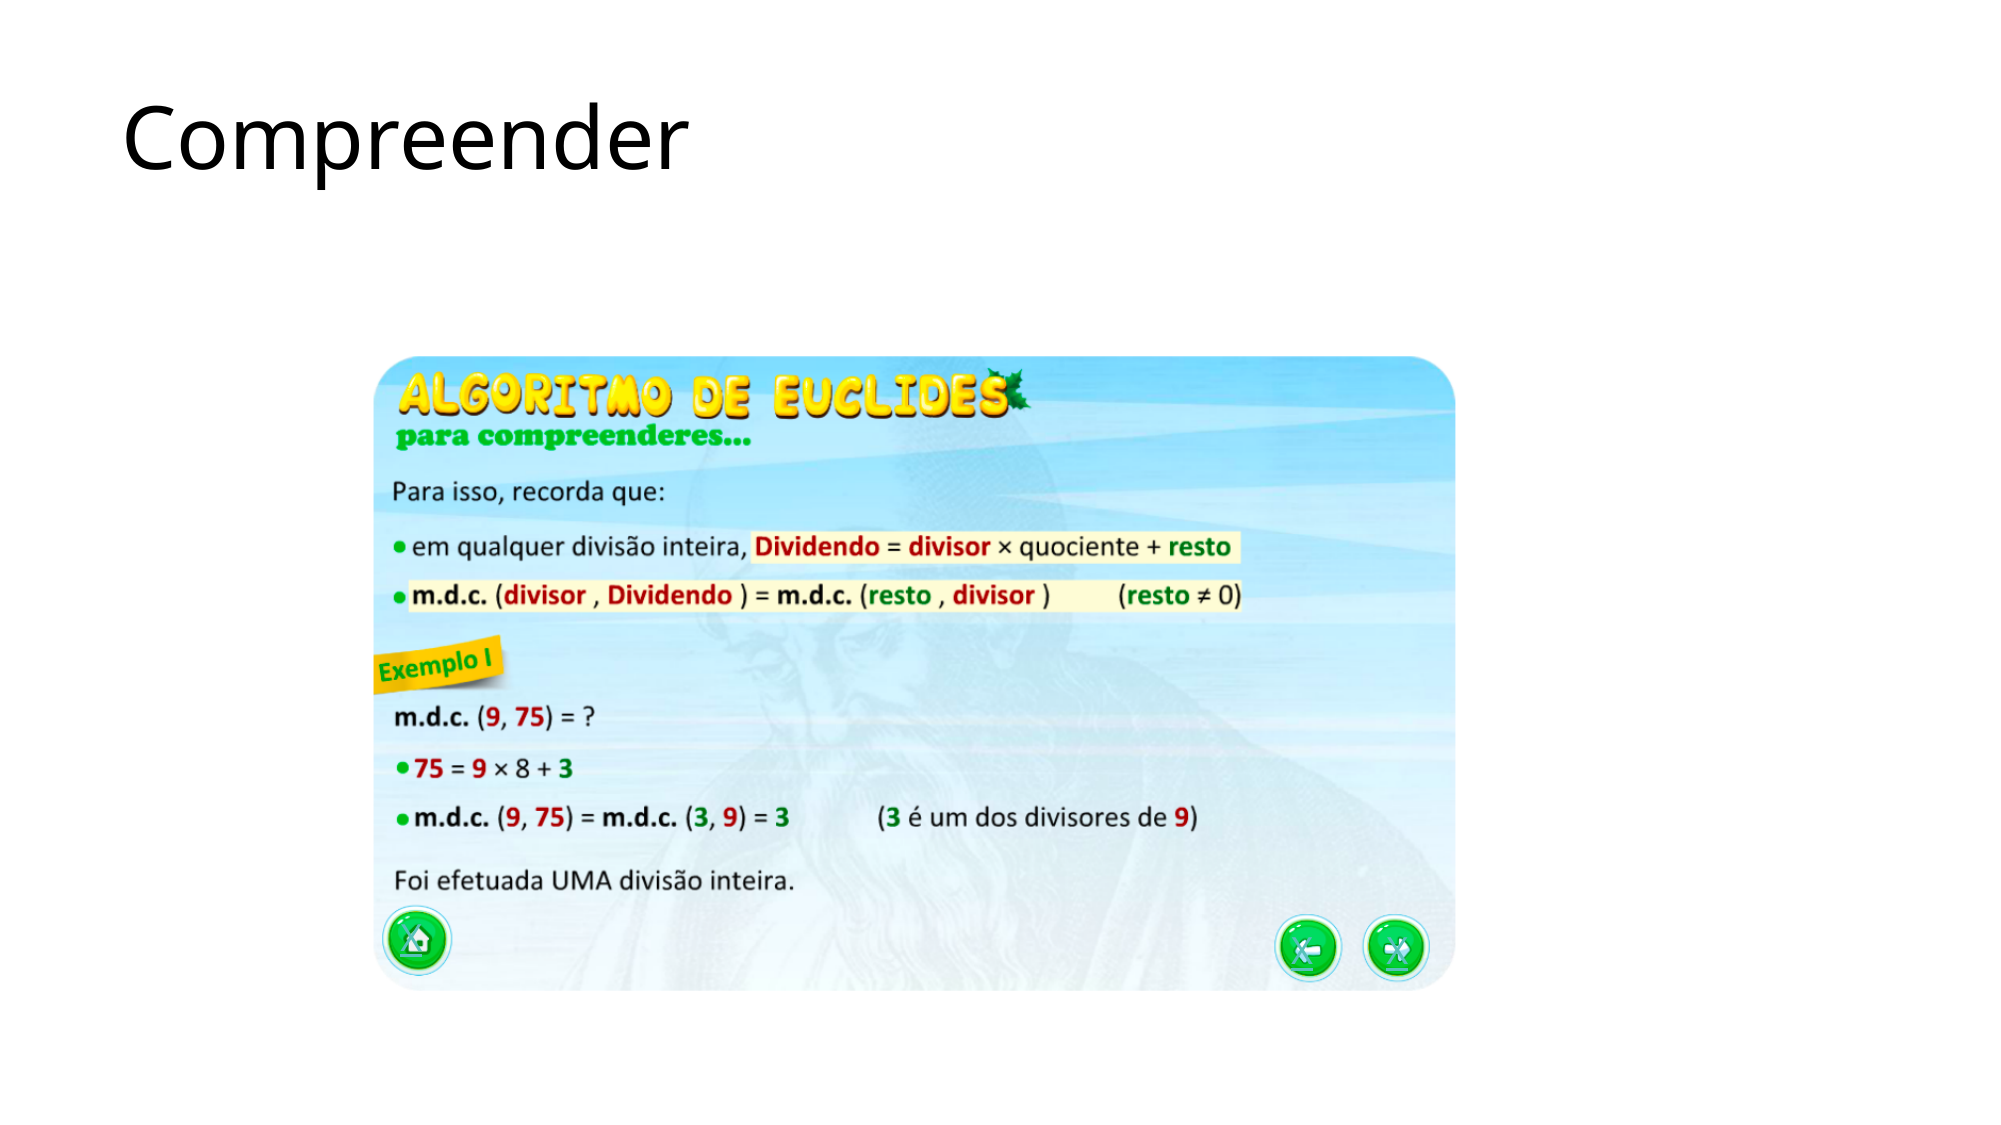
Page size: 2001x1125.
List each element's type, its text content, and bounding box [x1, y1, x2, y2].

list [364, 336, 1465, 1026]
title Compreender [106, 74, 1649, 304]
